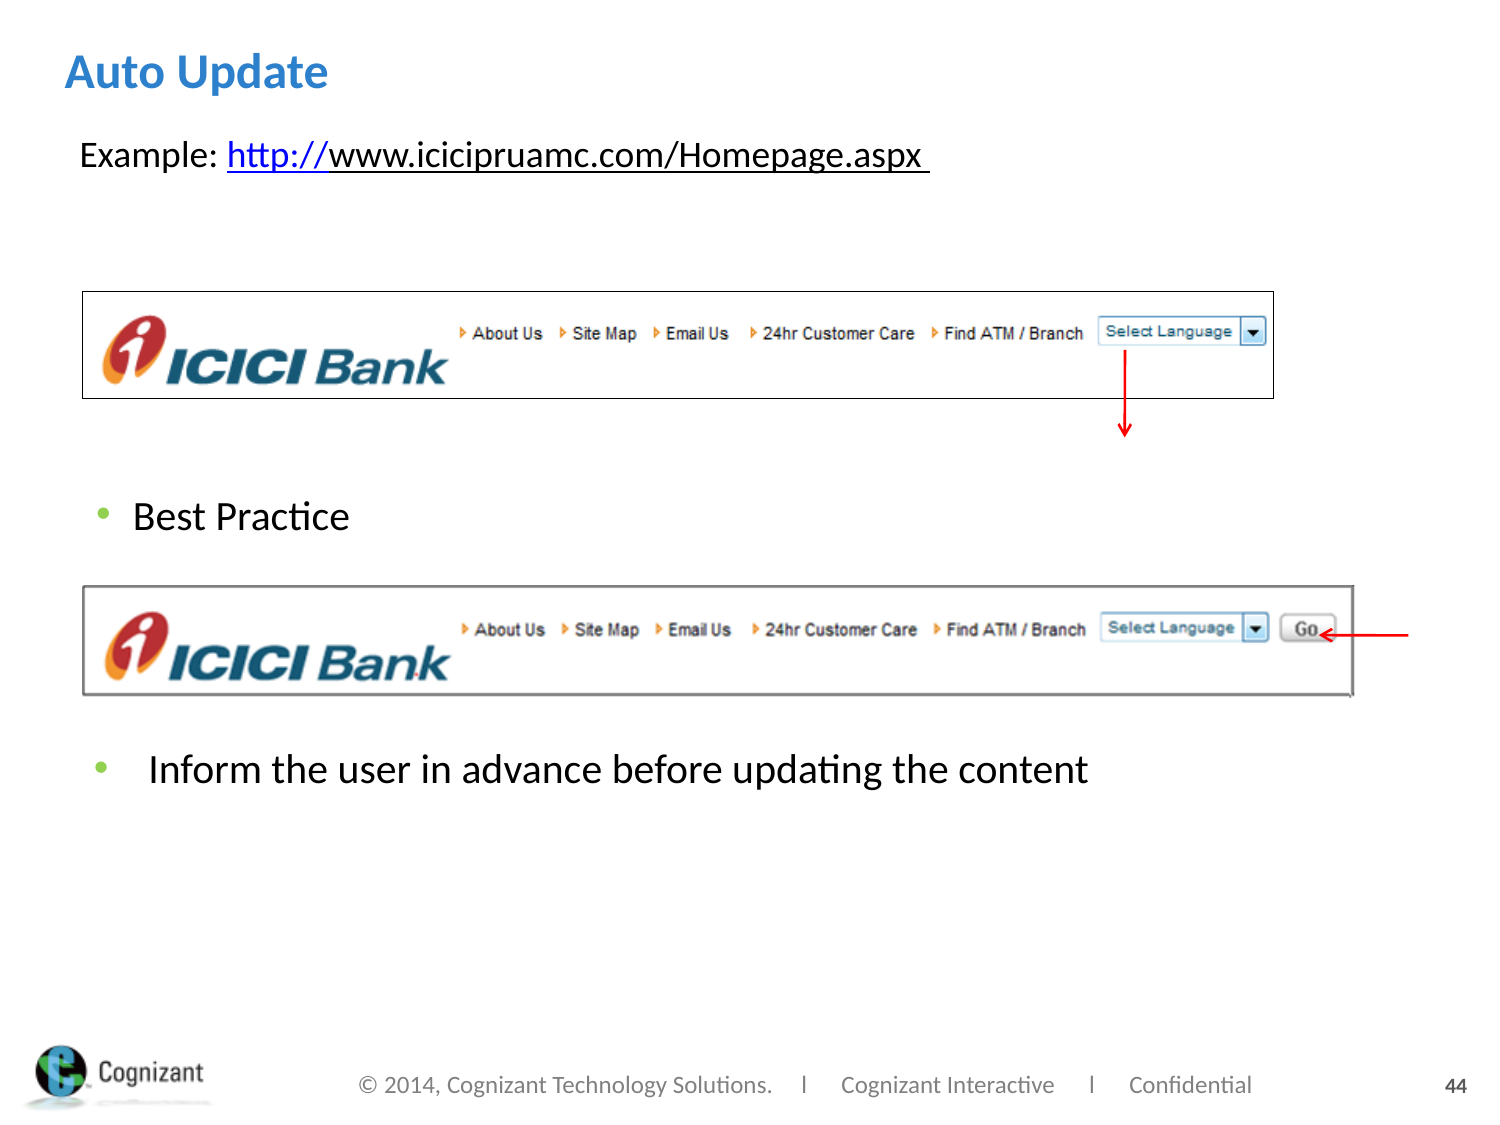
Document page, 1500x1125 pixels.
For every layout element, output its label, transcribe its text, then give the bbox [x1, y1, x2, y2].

picture [0, 1040, 230, 1125]
list Example: http://www.icicipruamc.com/Homepage.aspx [47, 122, 1445, 953]
text_box Inform the user in advance before updating the content [79, 734, 1438, 800]
slide_number 44 [1425, 1064, 1487, 1103]
picture [81, 585, 1356, 699]
title Auto Update [49, 24, 1452, 107]
picture [81, 291, 1274, 399]
text_box Best Practice [81, 481, 1375, 606]
